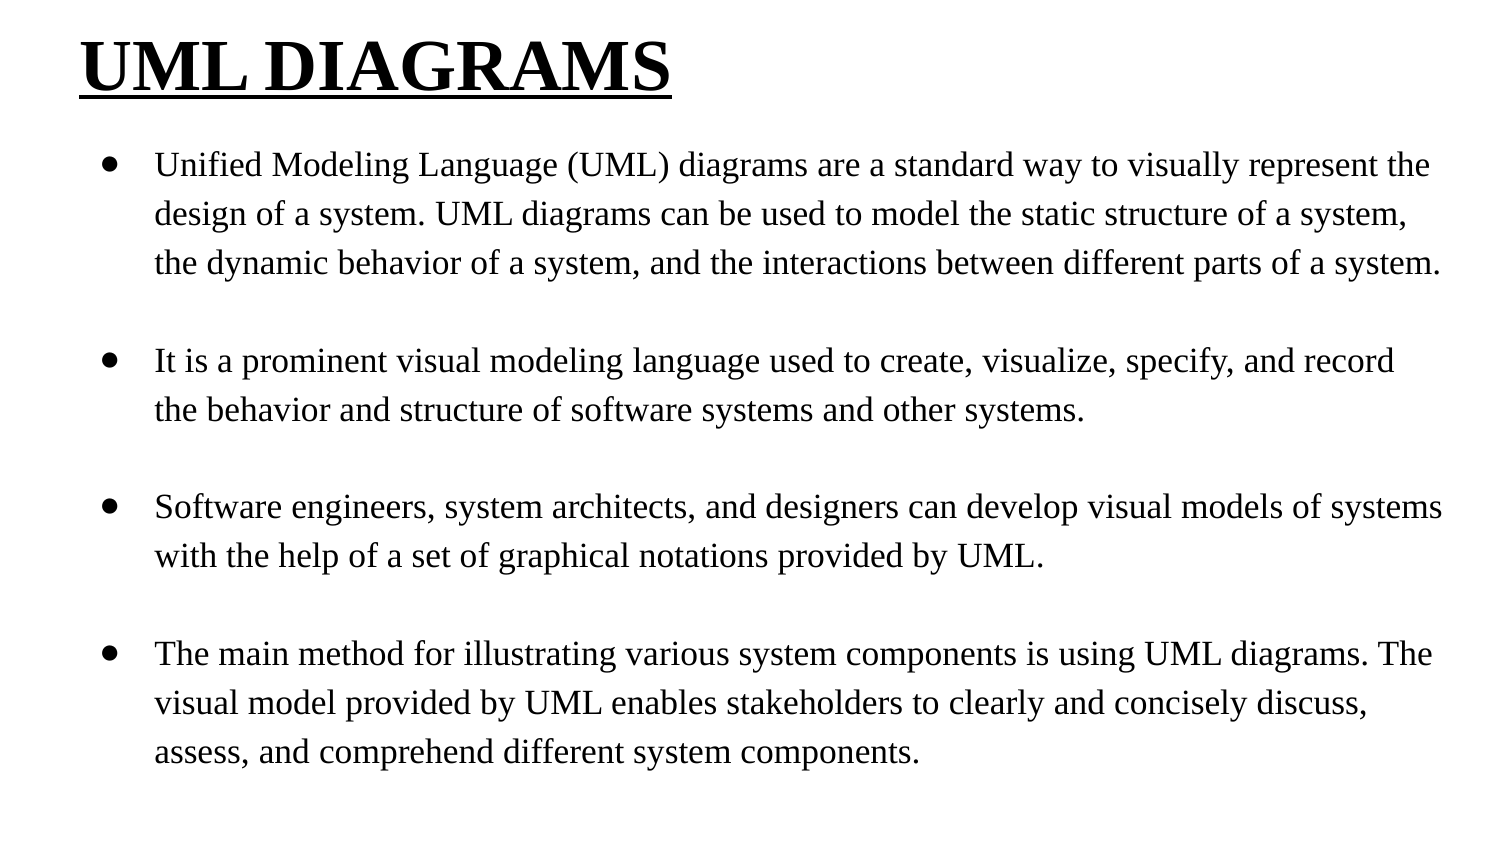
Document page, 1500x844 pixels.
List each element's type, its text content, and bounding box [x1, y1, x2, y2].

list Unified Modeling Language (UML) diagrams are a standard way to visually represent the design of a system. UML diagrams can be used to model the static structure of a system, the dynamic behavior of a system, and the interactions between different parts of a system. It is a prominent visual modeling language used to create, visualize, specify, and record the behavior and structure of software systems and other systems. Software engineers, system architects, and designers can develop visual models of systems with the help of a set of graphical notations provided by UML. The main method for illustrating various system components is using UML diagrams. The visual model provided by UML enables stakeholders to clearly and concisely discuss, assess, and comprehend different system components. [64, 119, 1462, 814]
title UML DIAGRAMS [64, 12, 1462, 101]
